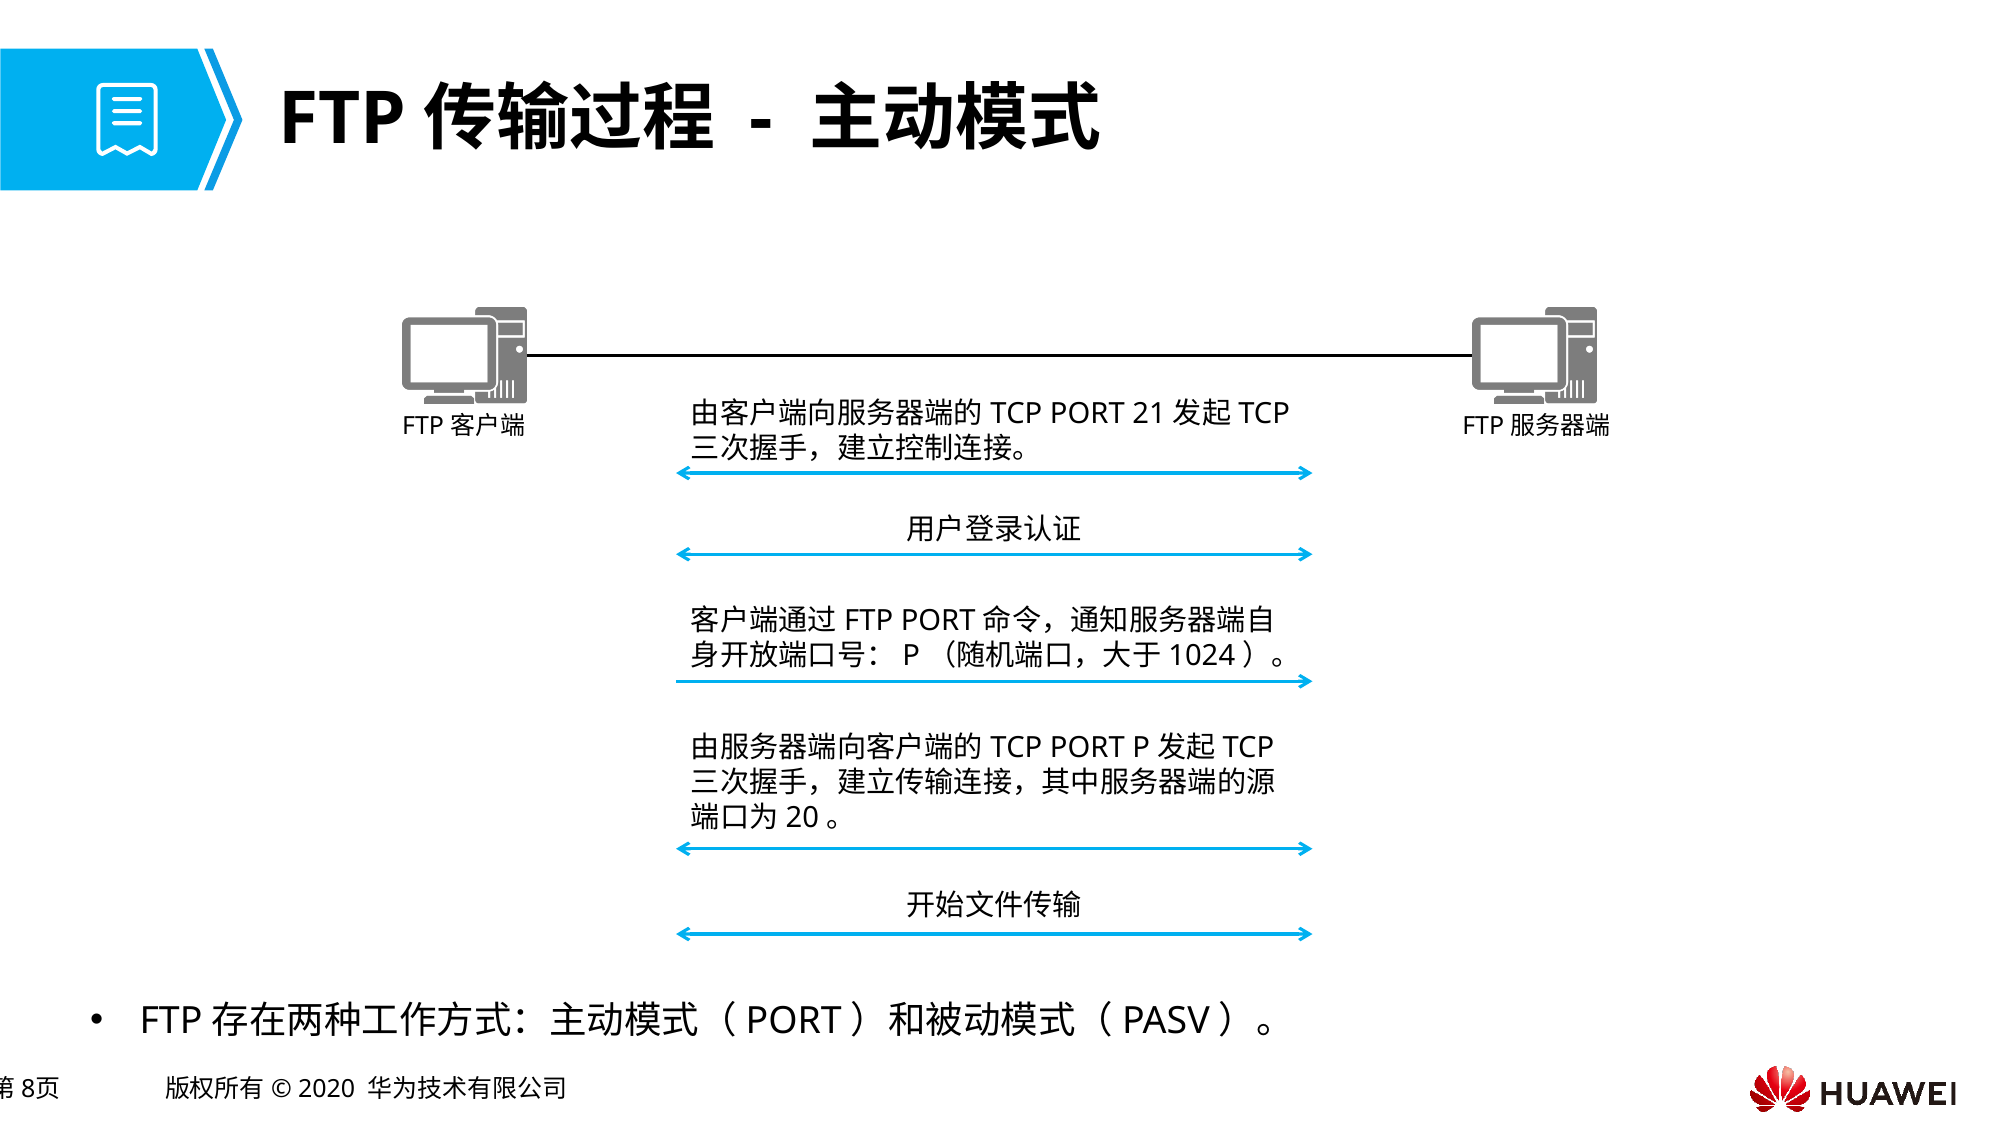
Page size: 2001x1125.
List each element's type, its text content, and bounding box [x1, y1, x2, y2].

text_box FTP服务器端 [1422, 401, 1651, 448]
text_box 由客户端向服务器端的TCP PORT 21发起TCP三次握手，建立控制连接。 [676, 387, 1313, 472]
picture [1472, 307, 1597, 404]
text_box 开始文件传输 [676, 878, 1313, 929]
picture [1750, 1066, 1956, 1112]
text_box 用户登录认证 [676, 503, 1313, 553]
list FTP存在两种工作方式：主动模式（PORT）和被动模式（PASV）。 [76, 971, 1927, 1048]
text_box 由服务器端向客户端的TCP PORT P发起TCP三次握手，建立传输连接，其中服务器端的源端口为20。 [676, 720, 1313, 841]
text_box FTP客户端 [349, 401, 578, 448]
title FTP传输过程 - 主动模式 [261, 67, 1874, 173]
text_box 客户端通过FTP PORT命令，通知服务器端自身开放端口号：P（随机端口，大于1024）。 [676, 593, 1313, 679]
picture [402, 307, 527, 404]
